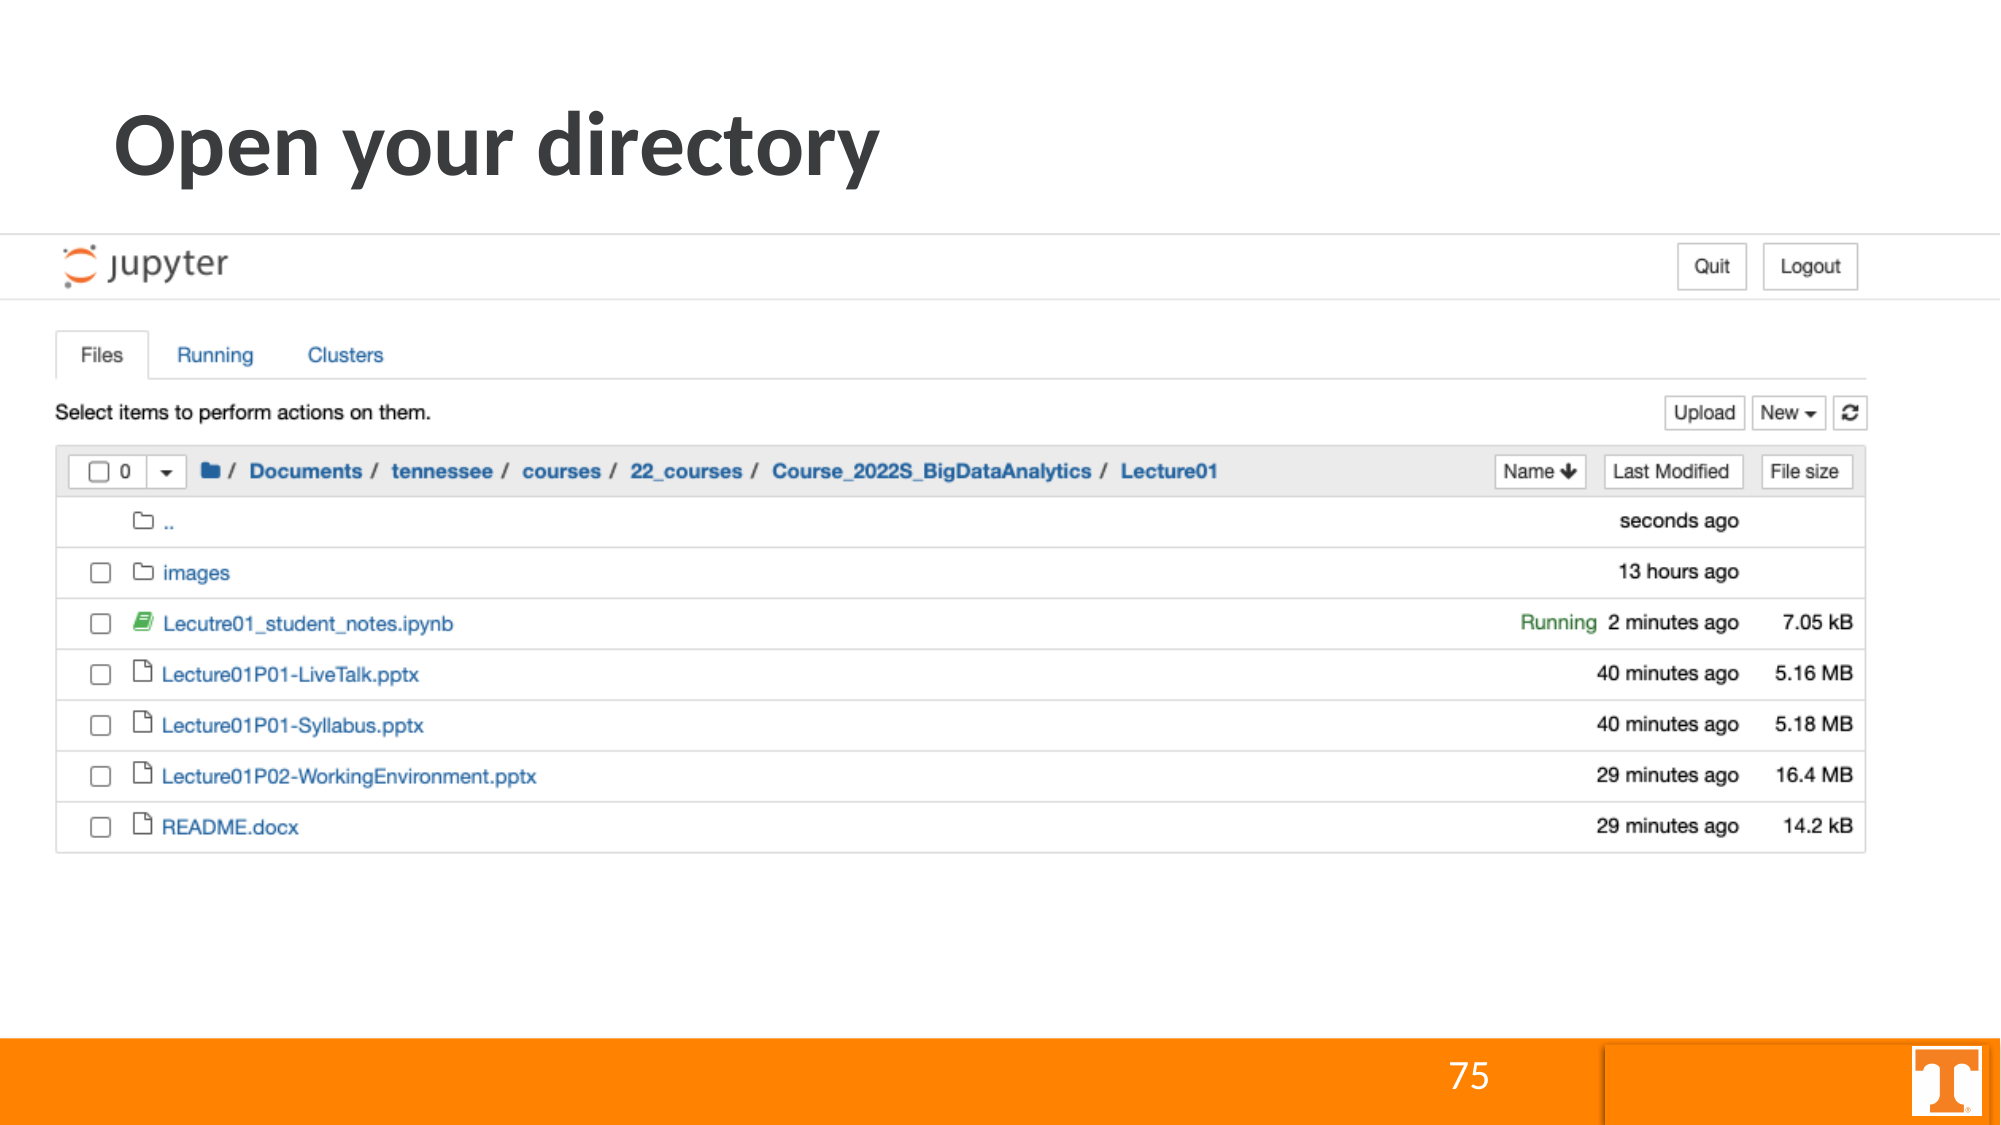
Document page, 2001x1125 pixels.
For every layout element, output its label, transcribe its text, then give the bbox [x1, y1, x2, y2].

slide_number 75 [1039, 1042, 1506, 1103]
picture [0, 232, 2000, 893]
title Open your directory [99, 45, 1900, 229]
picture [1912, 1046, 1982, 1116]
